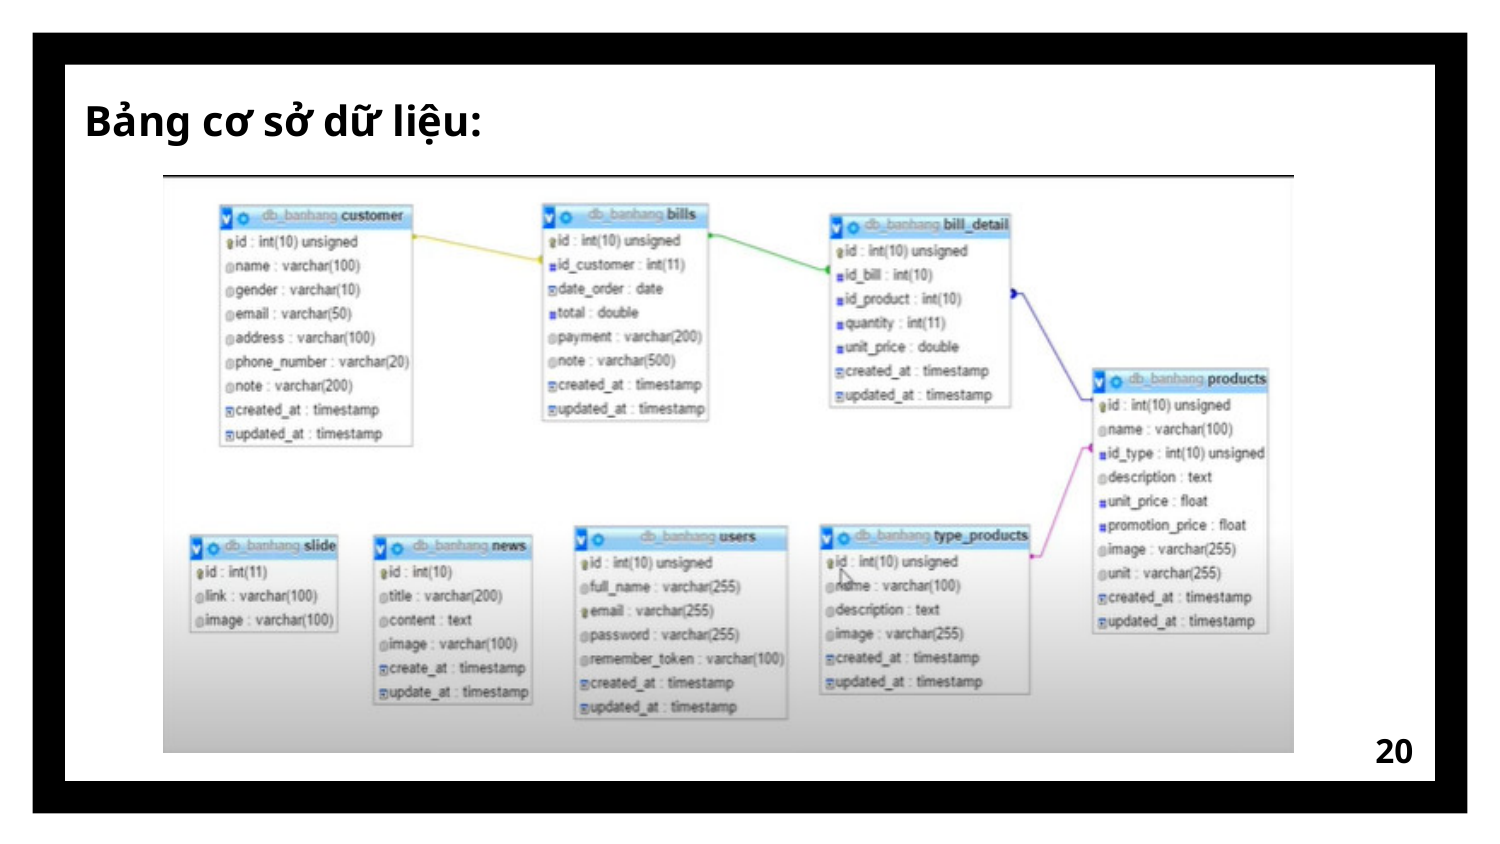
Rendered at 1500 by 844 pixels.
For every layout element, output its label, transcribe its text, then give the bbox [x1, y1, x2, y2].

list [163, 175, 1294, 753]
title Bảng cơ sở dữ liệu: [70, 0, 908, 160]
slide_number 20 [1338, 720, 1429, 786]
